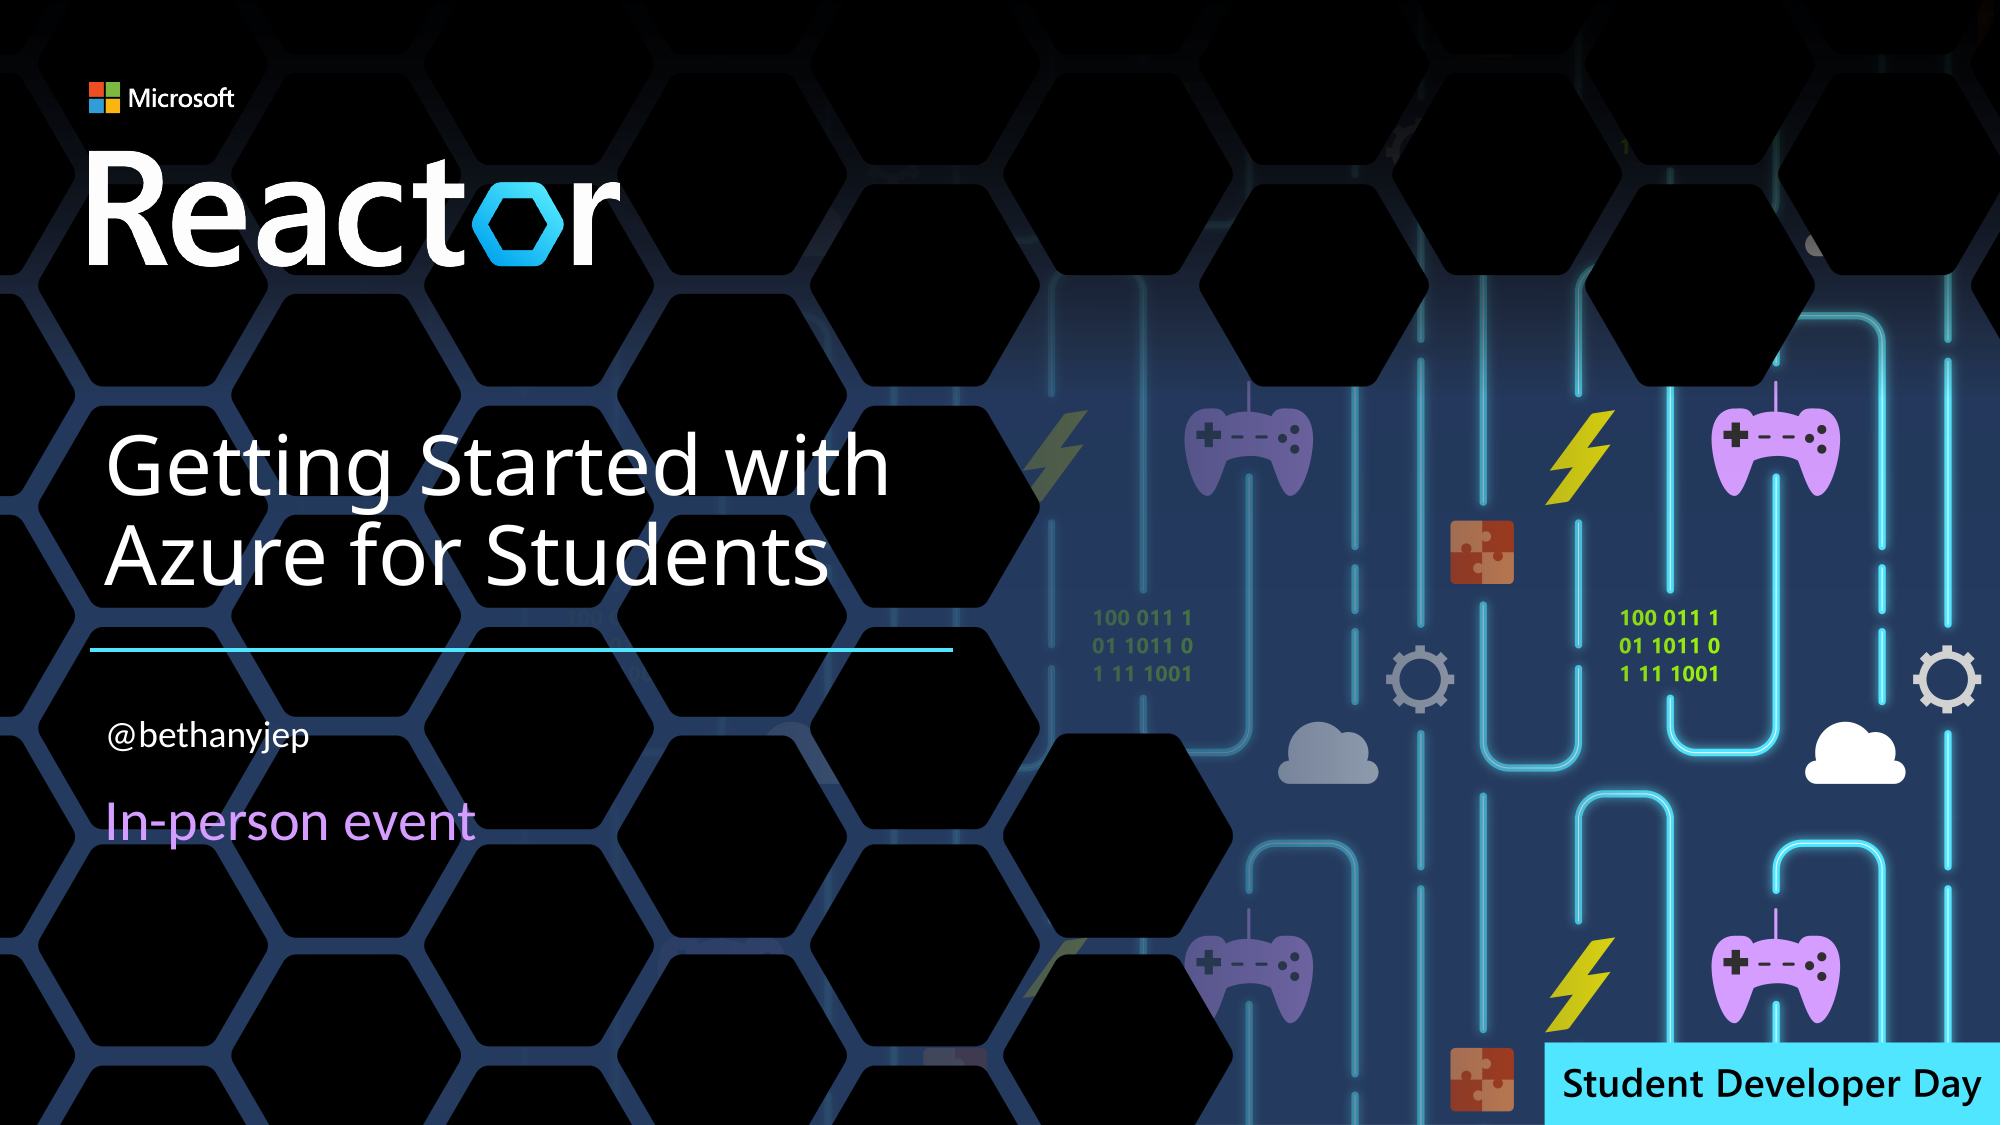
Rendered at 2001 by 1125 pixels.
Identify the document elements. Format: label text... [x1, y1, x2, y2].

title Getting Started with Azure for Students [89, 393, 1056, 612]
picture [0, 0, 2000, 1125]
list @bethanyjep [89, 691, 985, 779]
list In-person event [89, 782, 765, 870]
